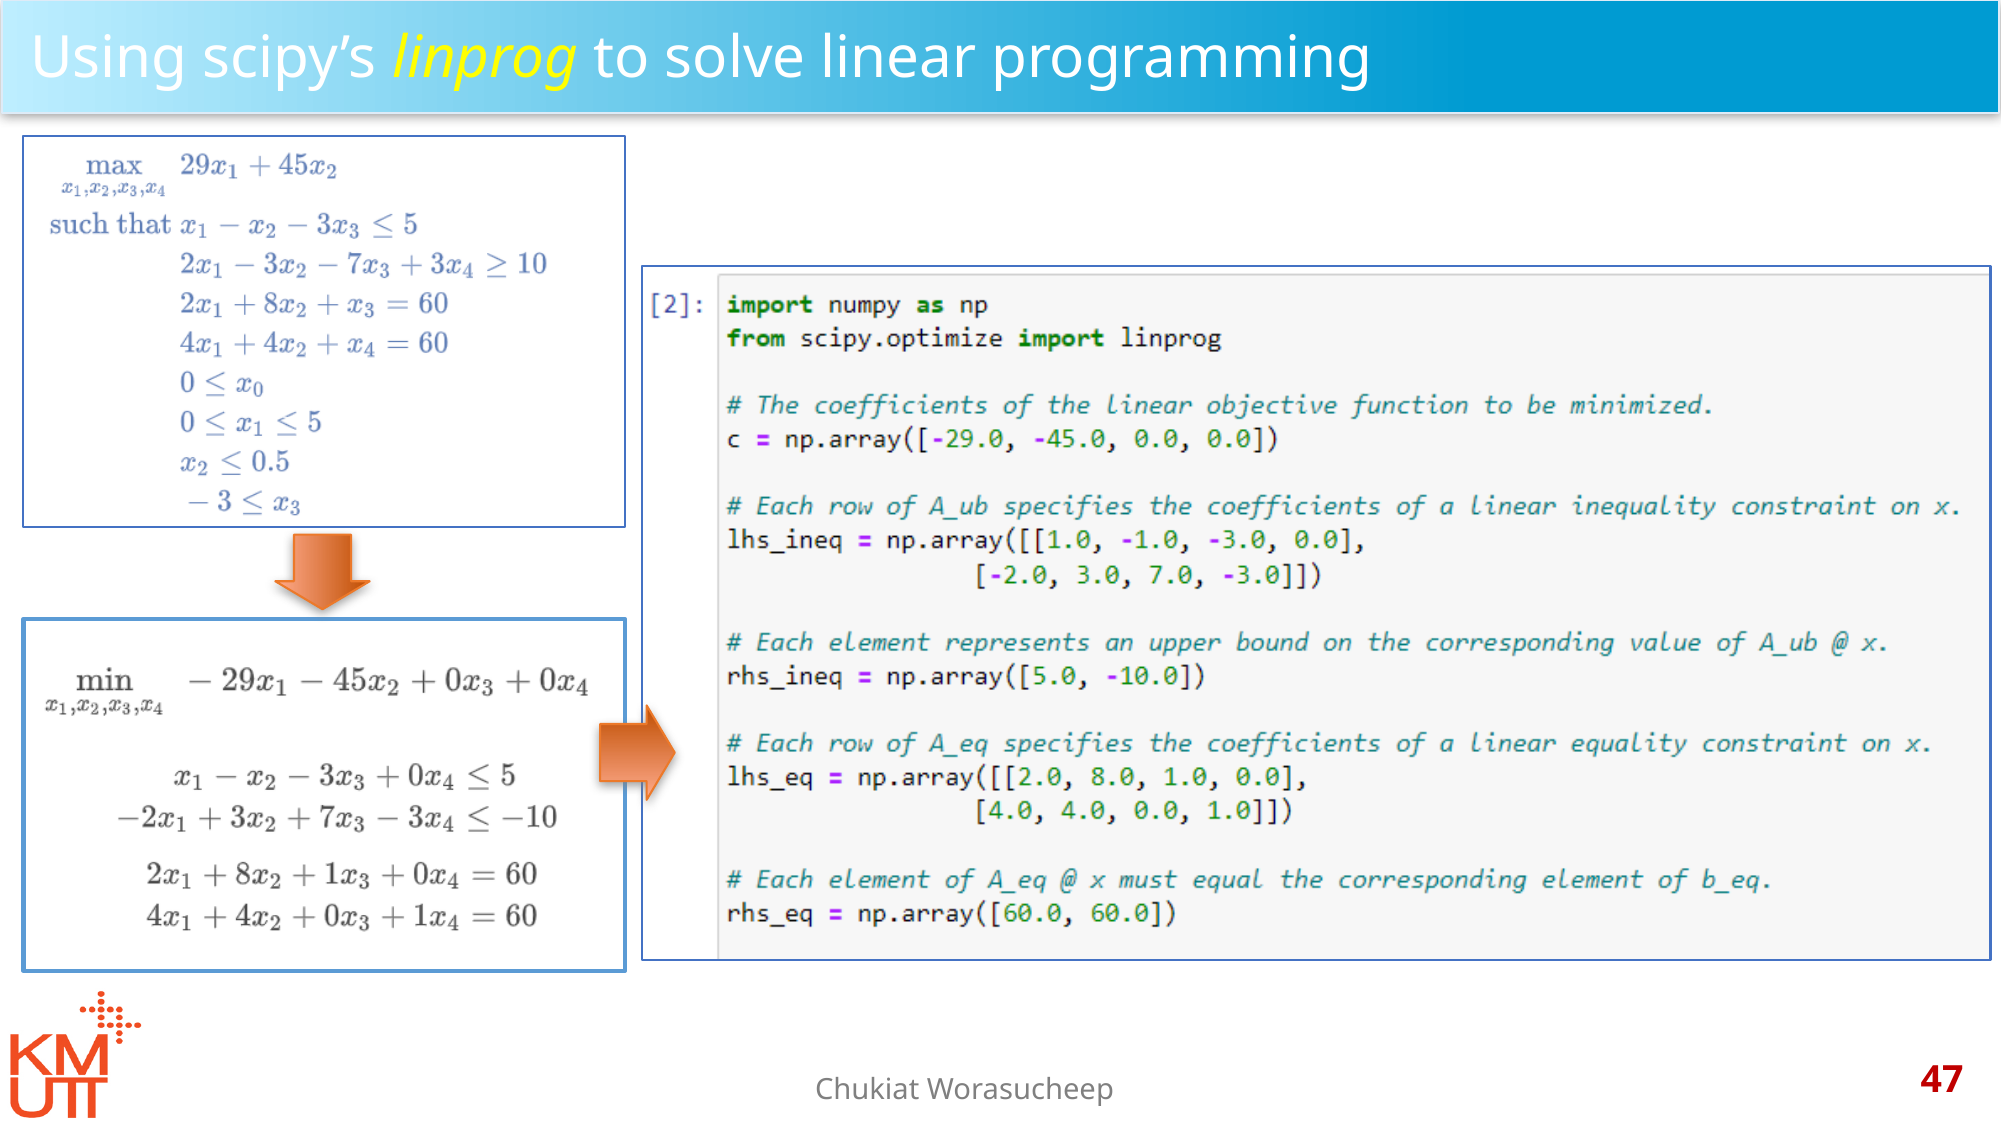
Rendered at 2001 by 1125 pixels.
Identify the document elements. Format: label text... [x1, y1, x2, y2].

footer Chukiat Worasucheep [208, 1057, 1721, 1118]
picture [642, 266, 1990, 960]
text_box [274, 536, 371, 611]
title Using scipy’s linprog to solve linear programming [15, 11, 1955, 101]
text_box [22, 618, 626, 972]
slide_number 47 [1755, 1053, 1979, 1114]
picture [0, 983, 150, 1125]
picture [22, 136, 625, 527]
